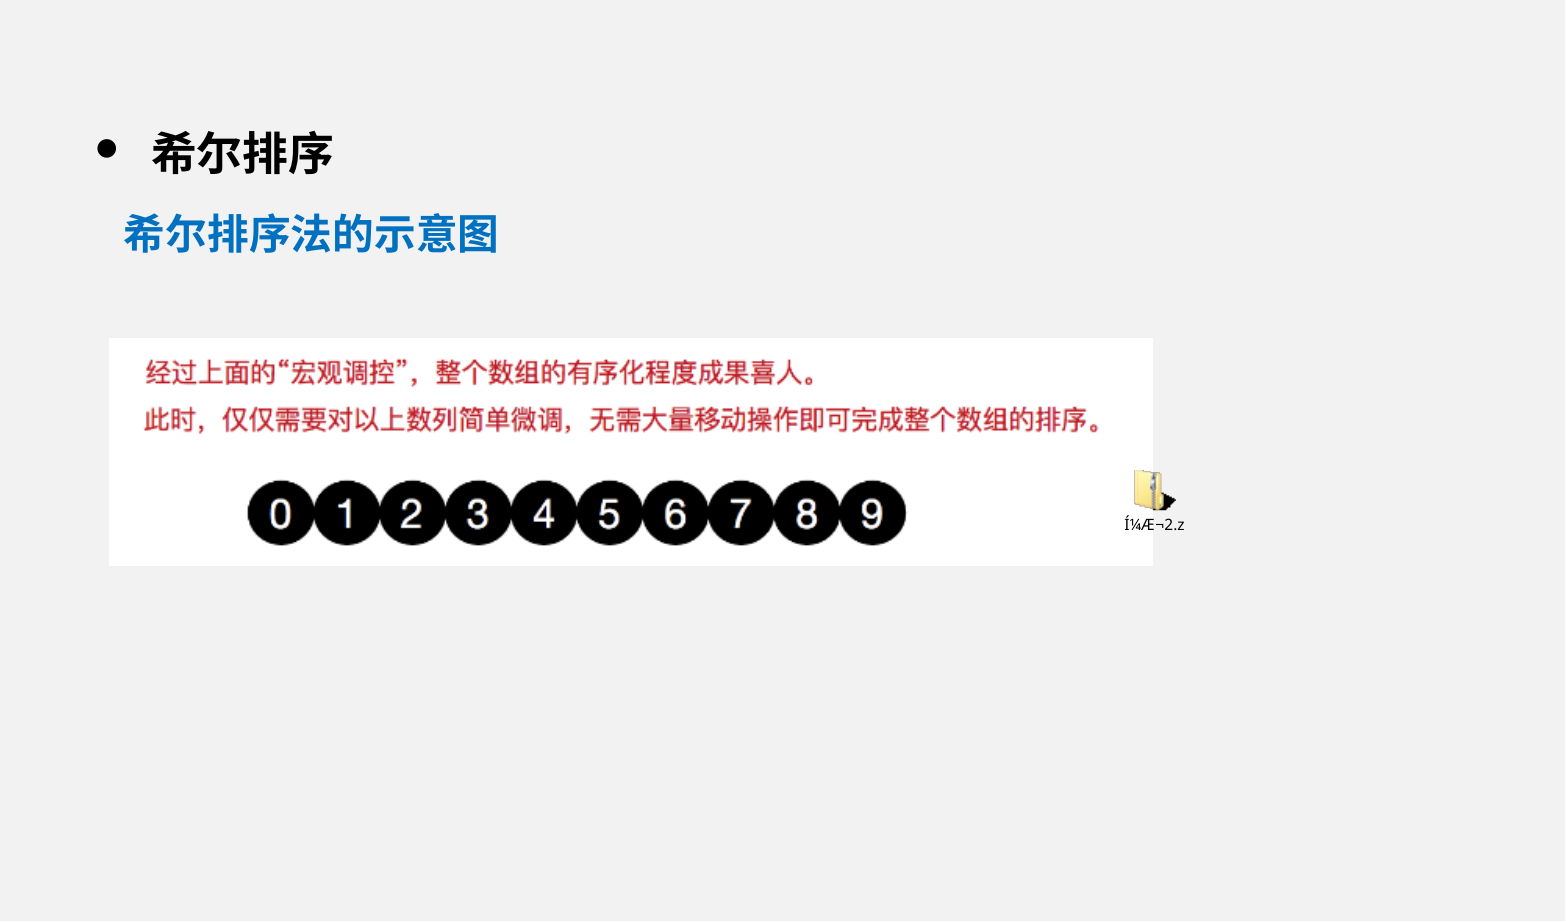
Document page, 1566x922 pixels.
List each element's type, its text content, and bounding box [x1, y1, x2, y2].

text_box 希尔排序法的示意图 [109, 200, 1445, 311]
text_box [1113, 470, 1196, 542]
text_box 希尔排序 [79, 123, 1325, 188]
picture [109, 338, 1153, 566]
